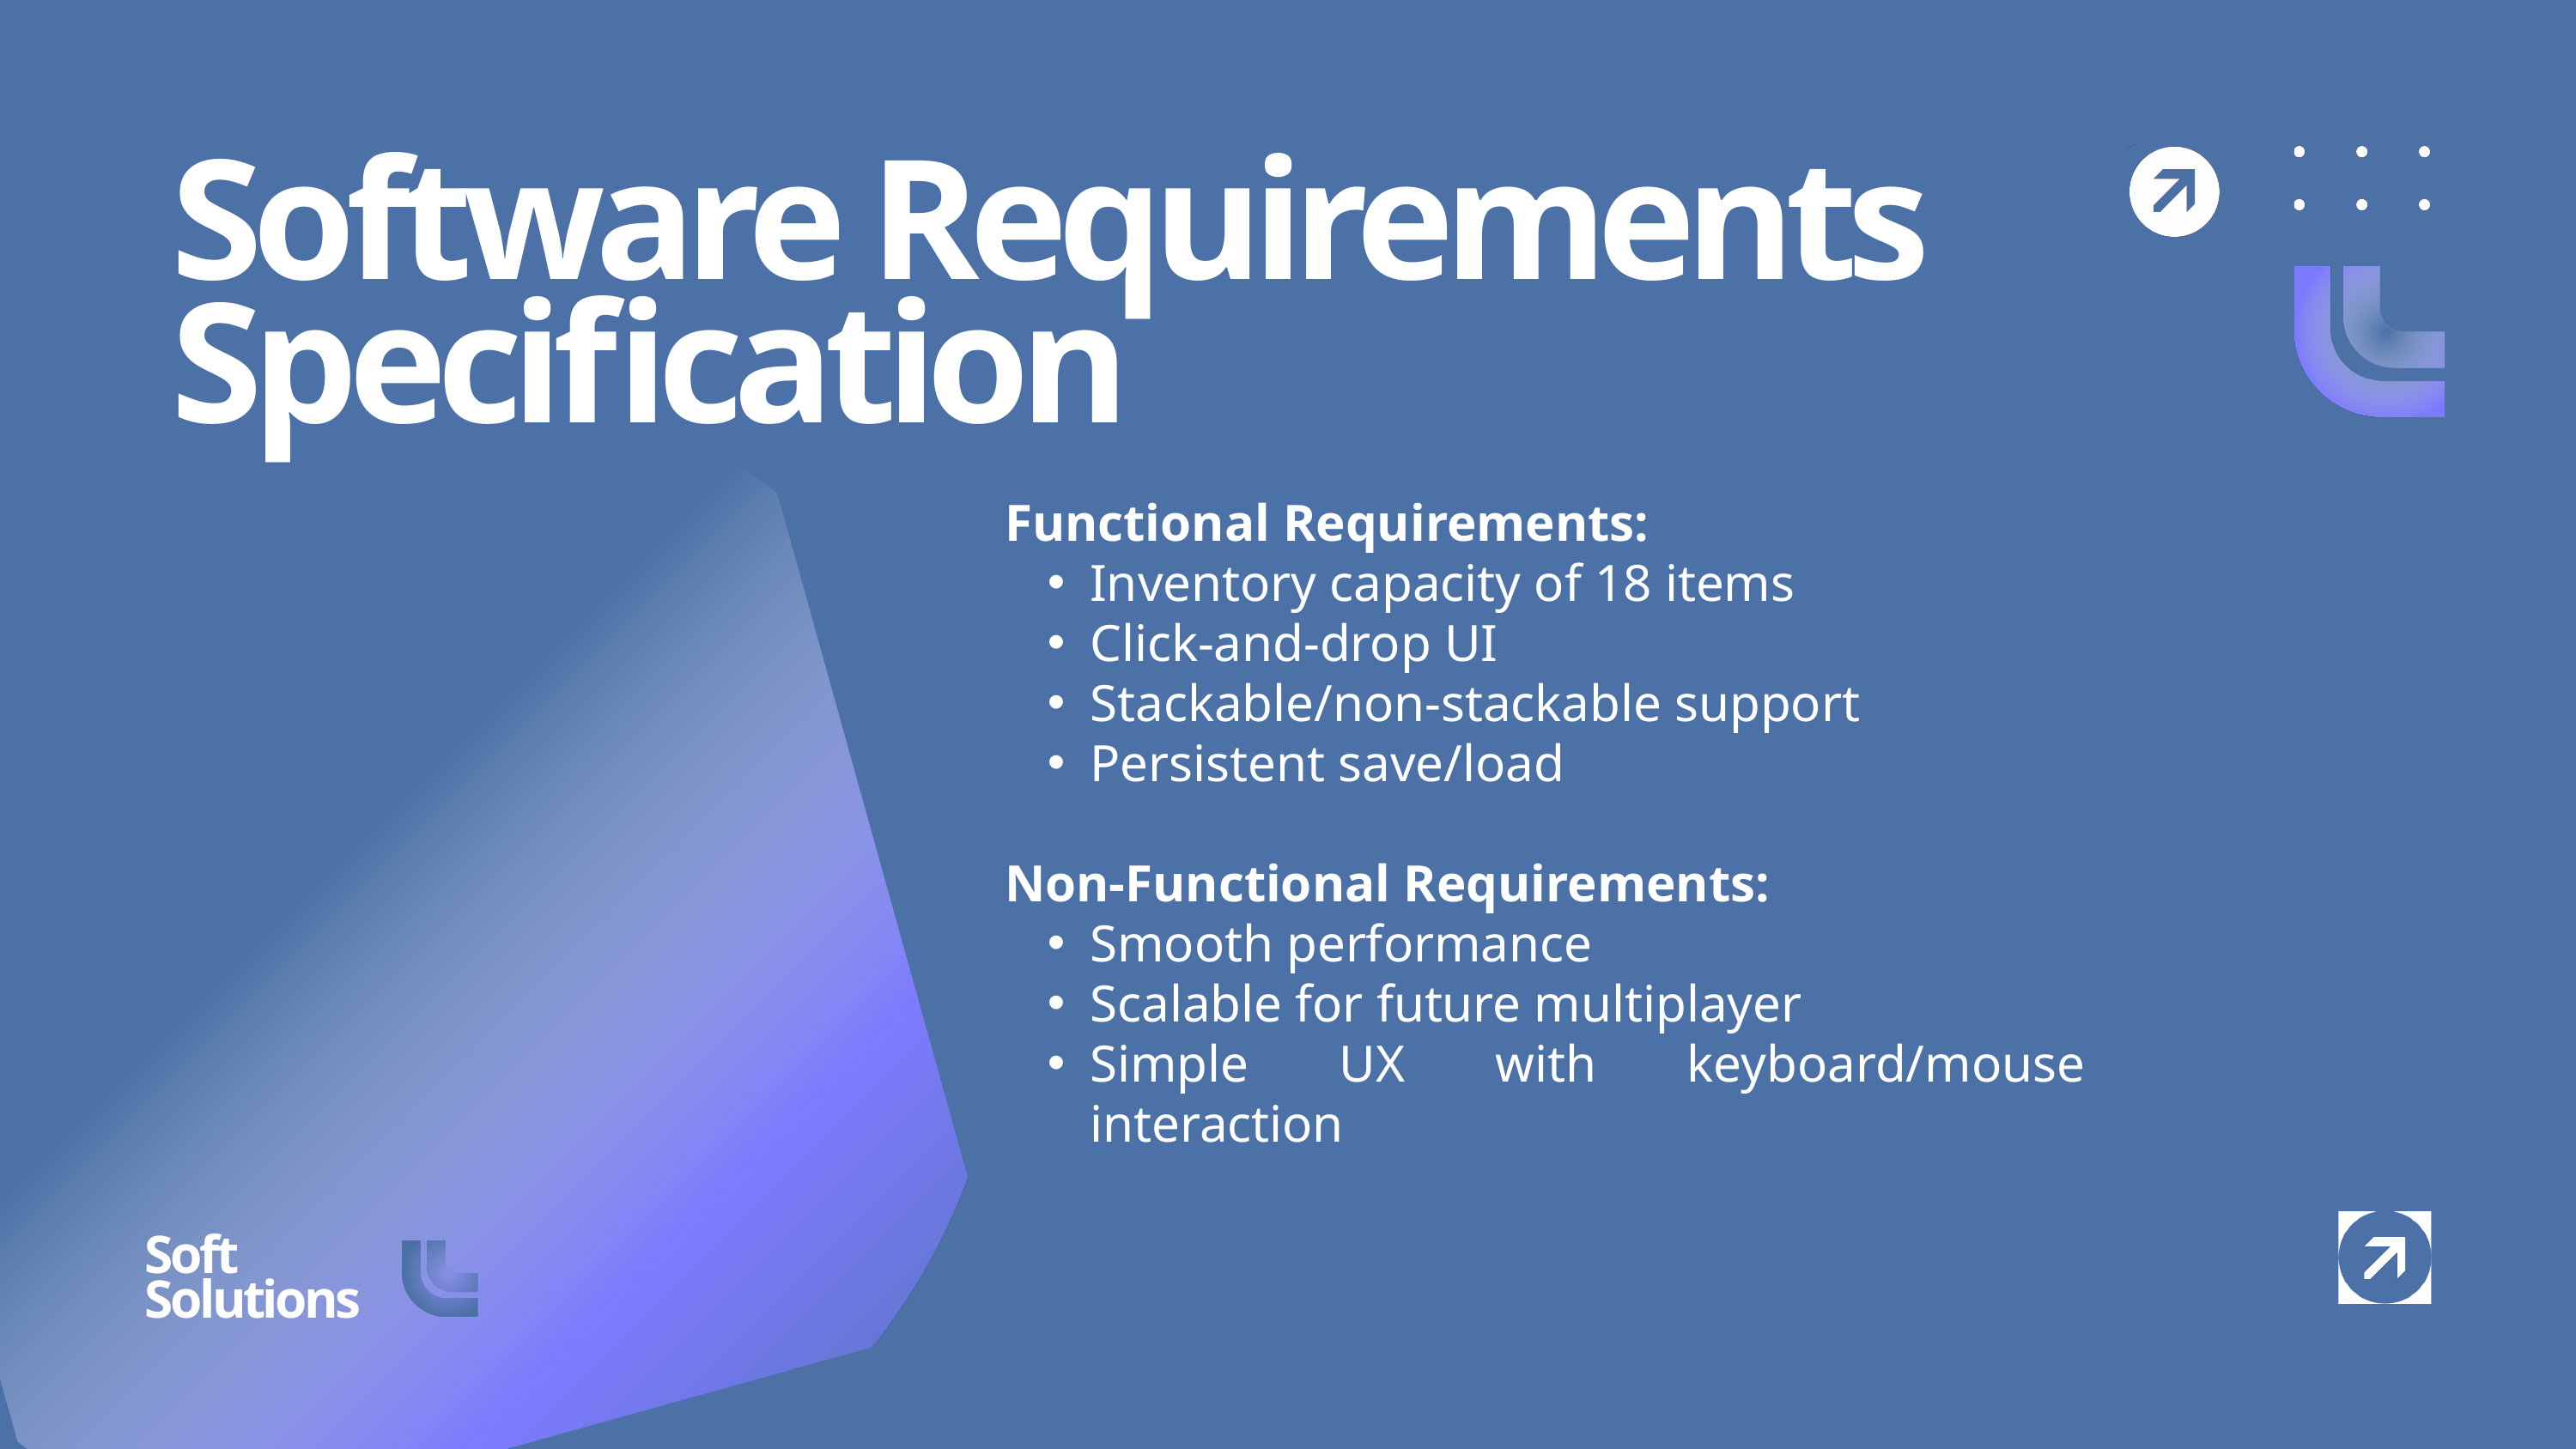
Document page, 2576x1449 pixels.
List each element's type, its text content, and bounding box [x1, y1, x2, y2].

text_box Soft Solutions [144, 1239, 477, 1329]
text_box [2293, 146, 2432, 212]
text_box [2364, 1237, 2406, 1279]
text_box [2154, 169, 2196, 212]
text_box [2338, 1211, 2432, 1304]
text_box [402, 1240, 478, 1317]
text_box [2293, 266, 2445, 417]
text_box Functional Requirements: Inventory capacity of 18 items Click-and-drop UI Stackable/non-stackable support Persistent save/load Non-Functional Requirements: Smooth performance Scalable for future multiplayer Simple UX with keyboard/mouse interaction [1005, 491, 2086, 1213]
text_box Software Requirements Specification [171, 169, 1980, 456]
text_box [2129, 144, 2221, 237]
text_box [0, 456, 1005, 1449]
